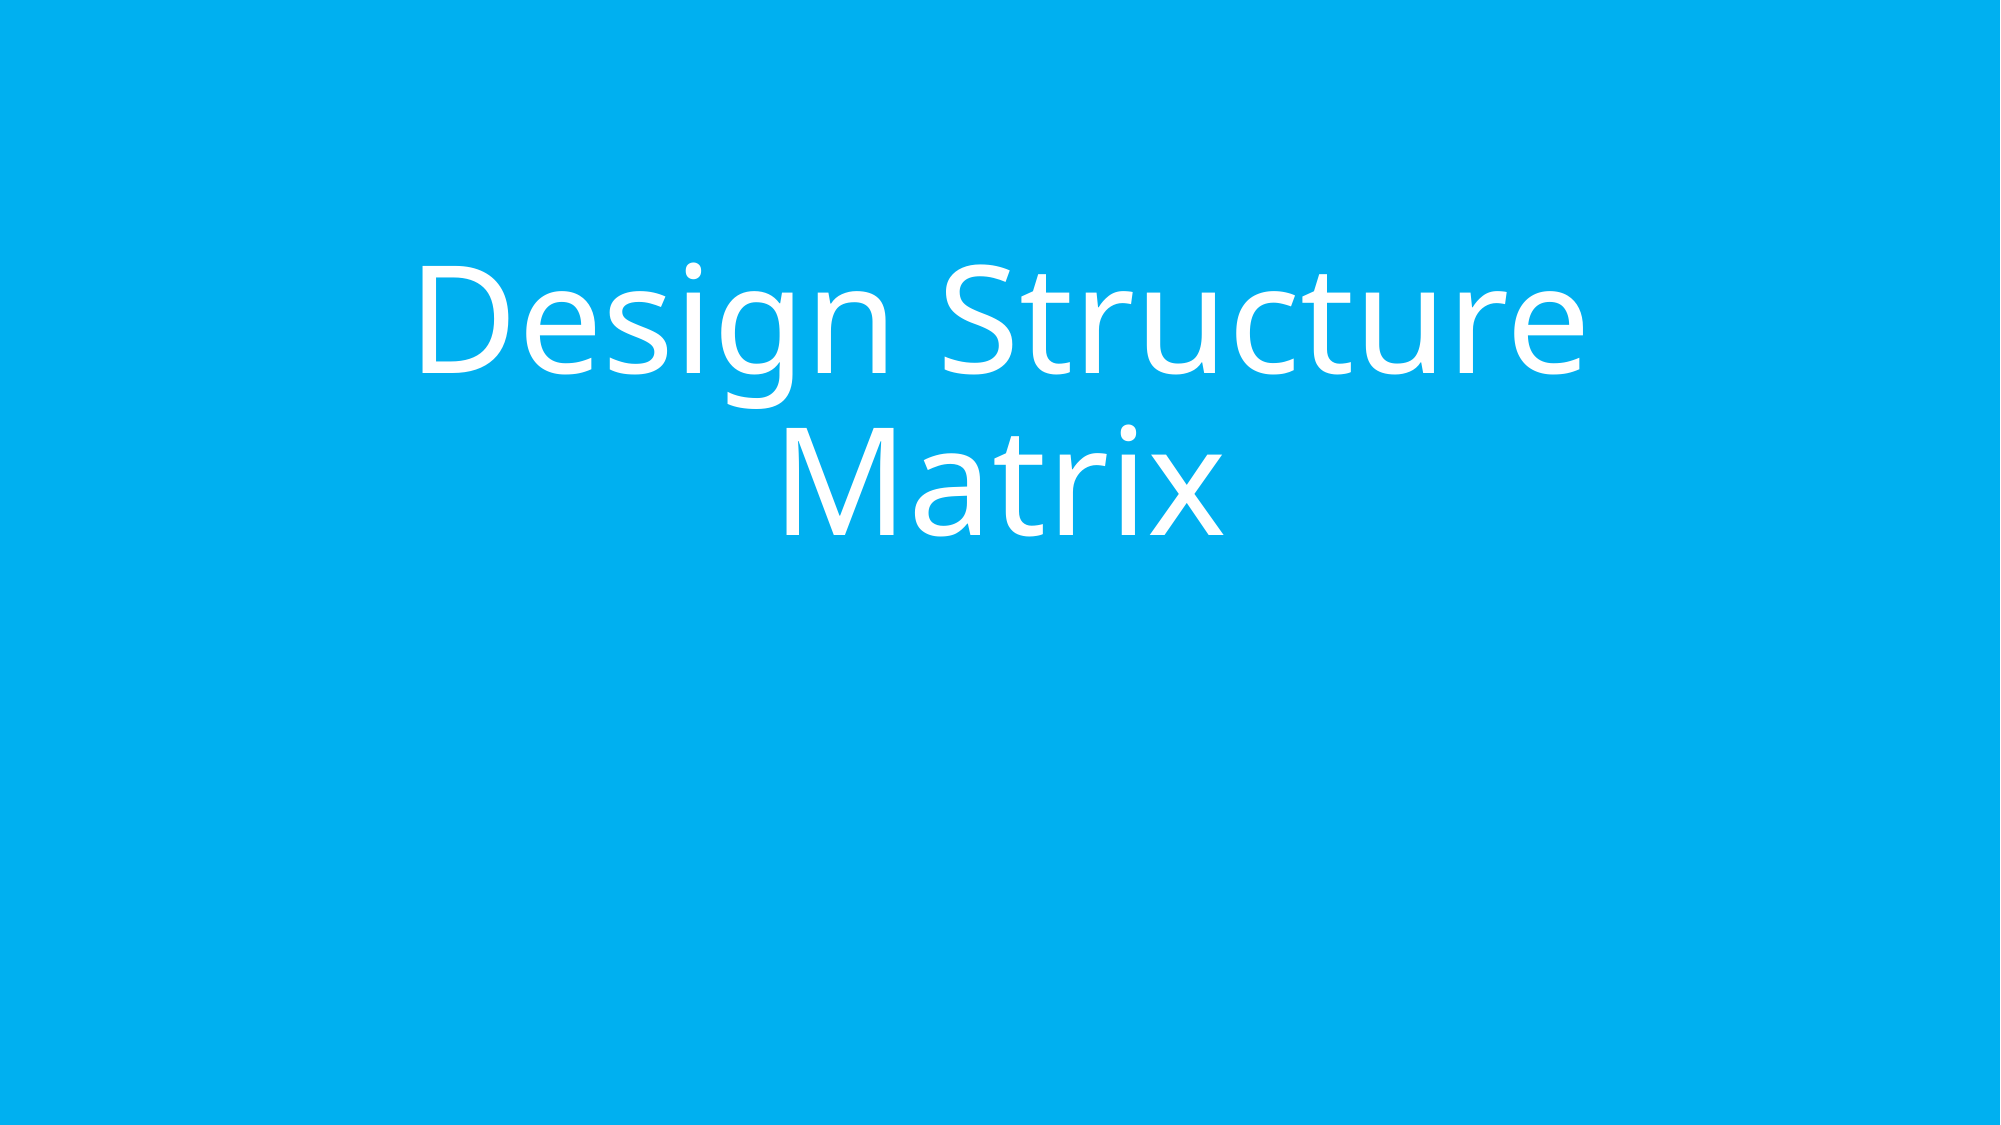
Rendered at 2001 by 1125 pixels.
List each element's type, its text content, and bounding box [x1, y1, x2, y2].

title Design Structure Matrix [249, 184, 1750, 576]
